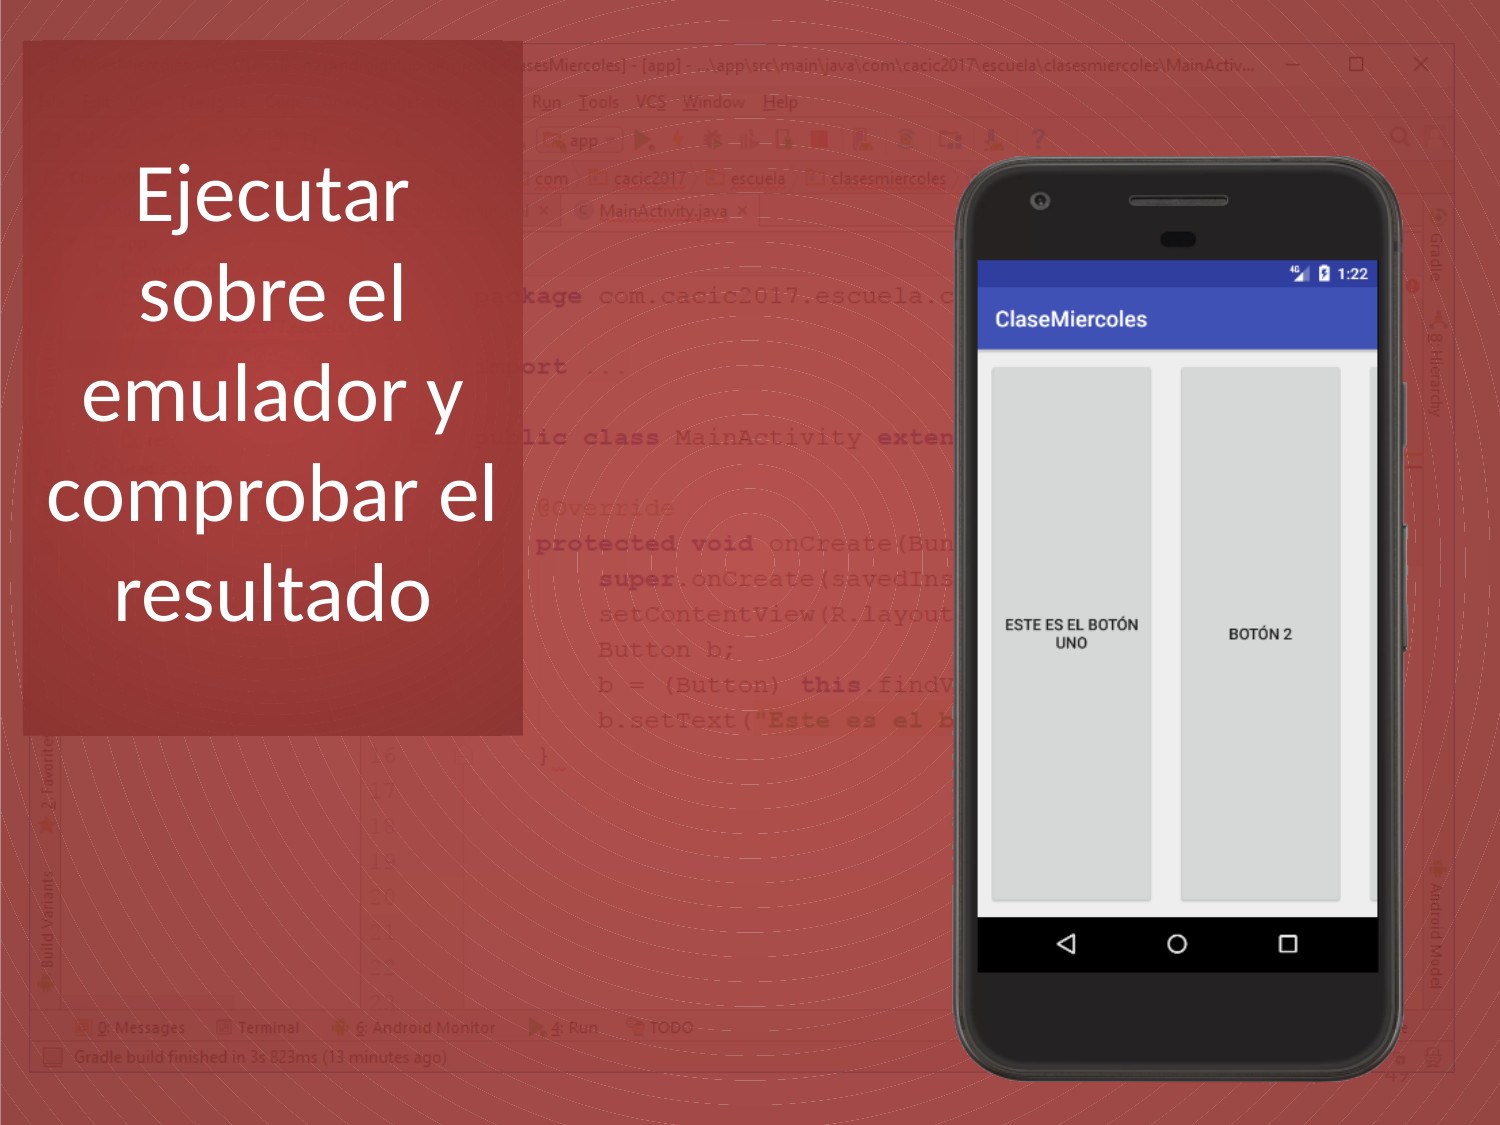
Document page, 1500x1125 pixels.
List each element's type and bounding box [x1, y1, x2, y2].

text_box [0, 0, 1500, 1125]
picture [948, 156, 1426, 1088]
